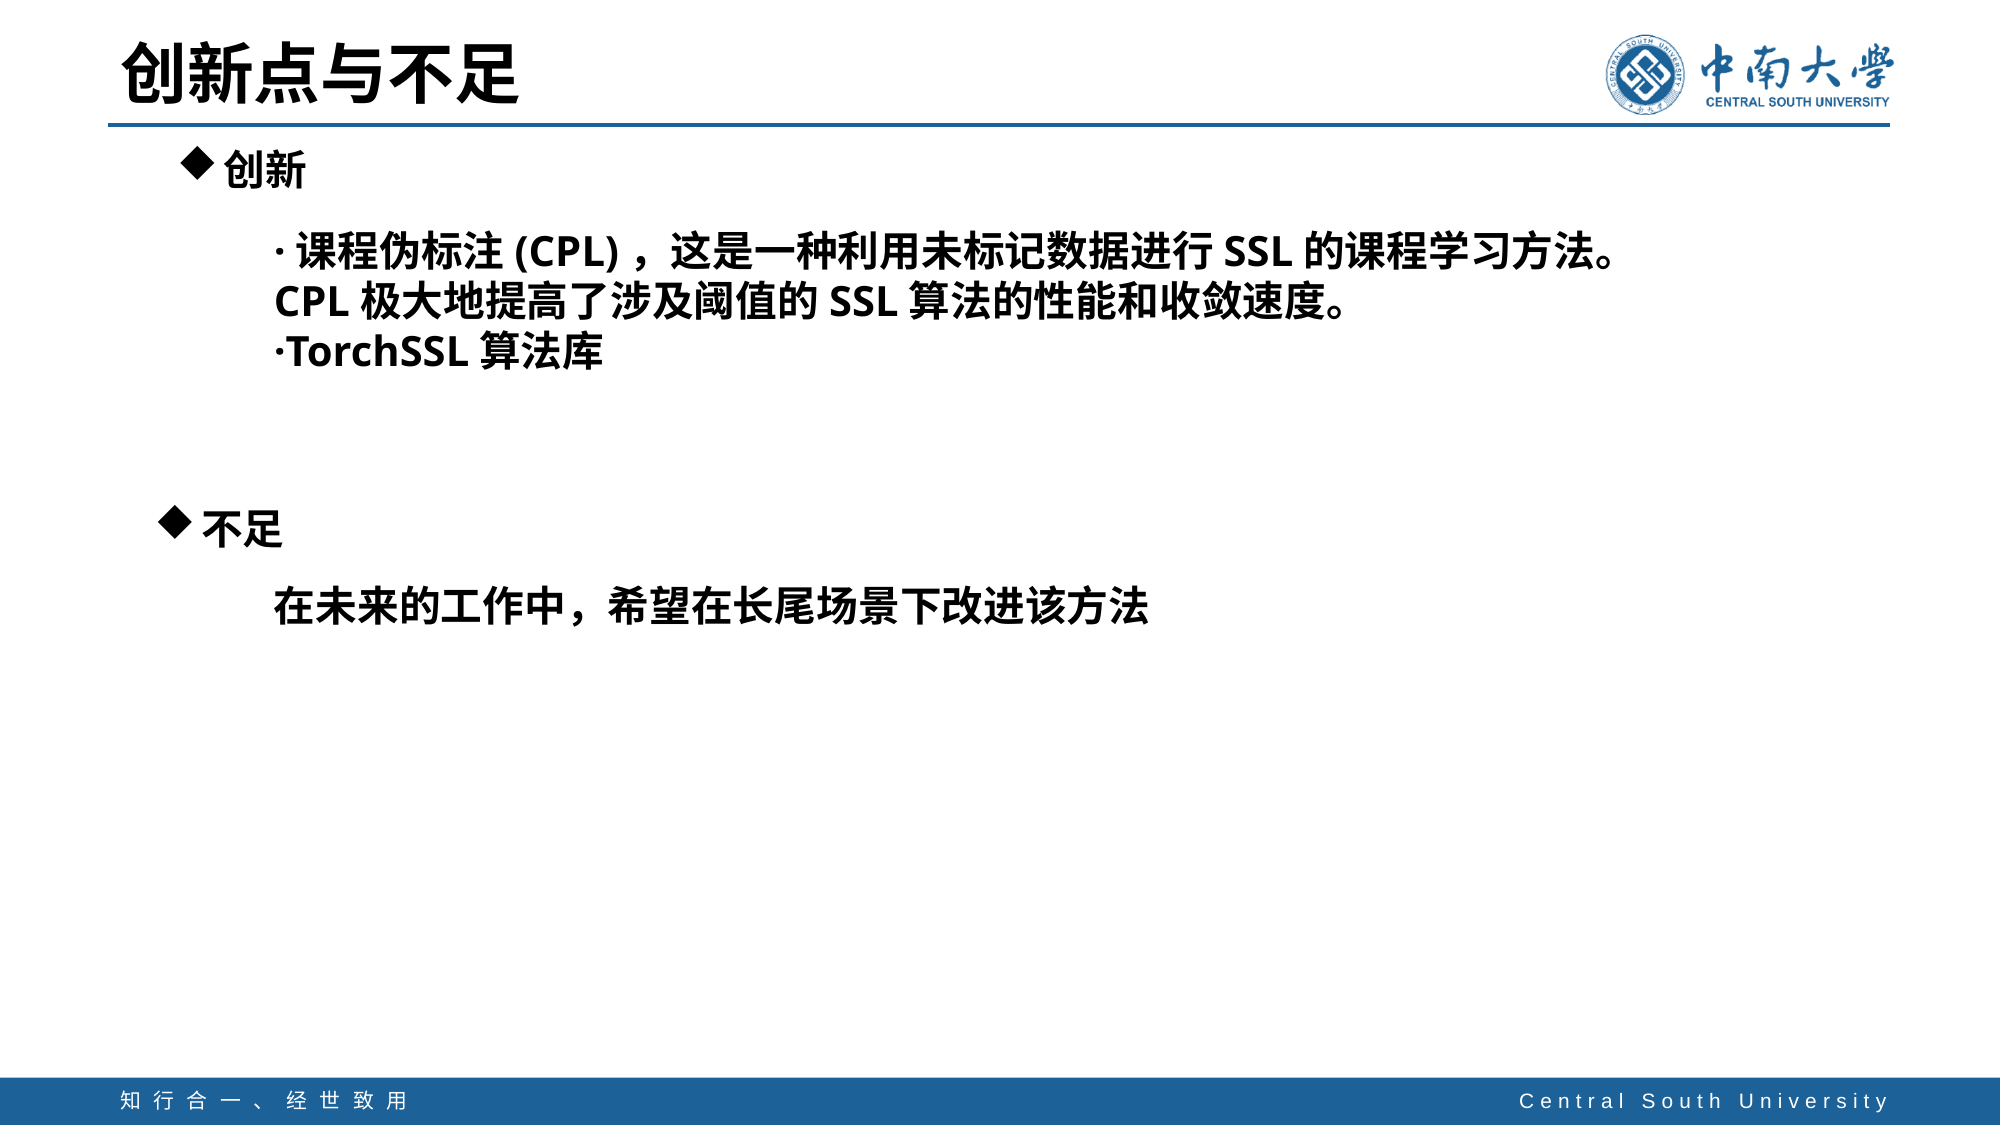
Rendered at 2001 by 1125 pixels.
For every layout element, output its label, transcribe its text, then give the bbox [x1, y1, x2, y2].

text_box 知行合一、经世致用 [105, 1080, 423, 1120]
picture [1595, 28, 1907, 121]
text_box [0, 1077, 2000, 1125]
text_box 在未来的工作中，希望在长尾场景下改进该方法 [259, 572, 1577, 637]
text_box 不足 [139, 495, 313, 561]
text_box 创新点与不足 [120, 0, 1013, 121]
text_box ·课程伪标注(CPL)，这是一种利用未标记数据进行SSL的课程学习方法。CPL极大地提高了涉及阈值的SSL算法的性能和收敛速度。 ·TorchSSL算法库 [259, 217, 1623, 383]
text_box 创新 [162, 136, 449, 202]
text_box Central South University [1504, 1080, 1902, 1120]
